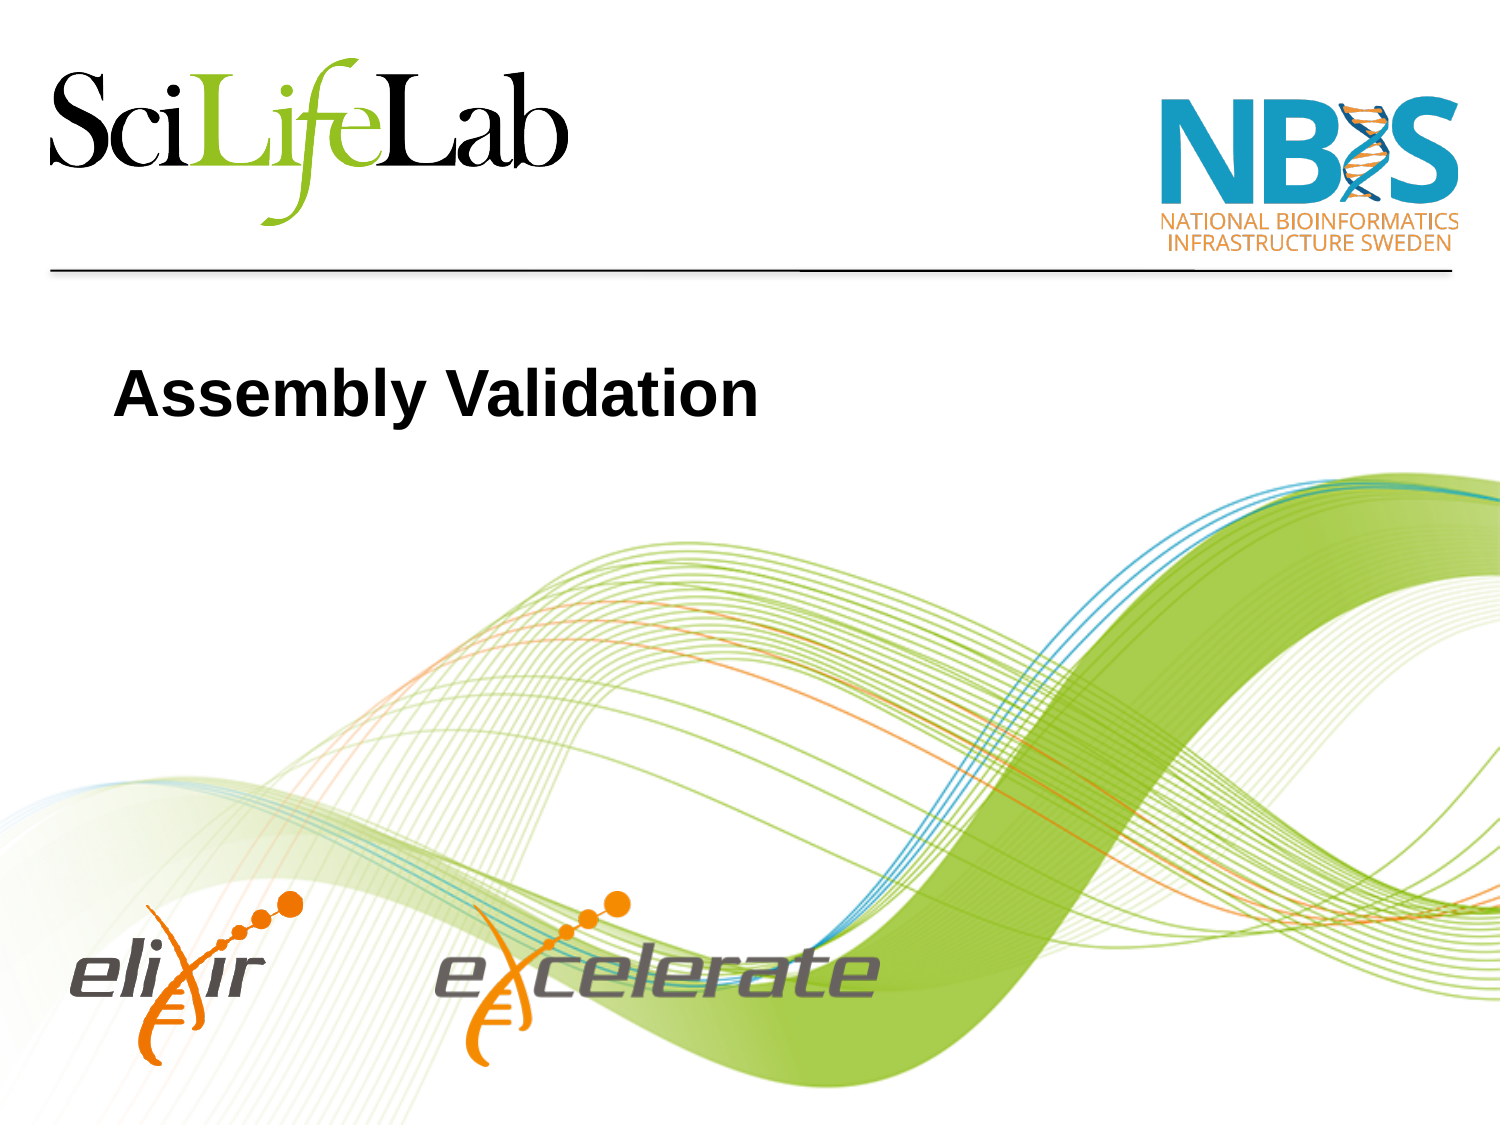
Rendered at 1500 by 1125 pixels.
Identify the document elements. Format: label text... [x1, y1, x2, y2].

picture [1161, 96, 1459, 251]
picture [50, 58, 568, 226]
title Assembly Validation [112, 349, 1388, 591]
picture [0, 464, 1500, 1125]
